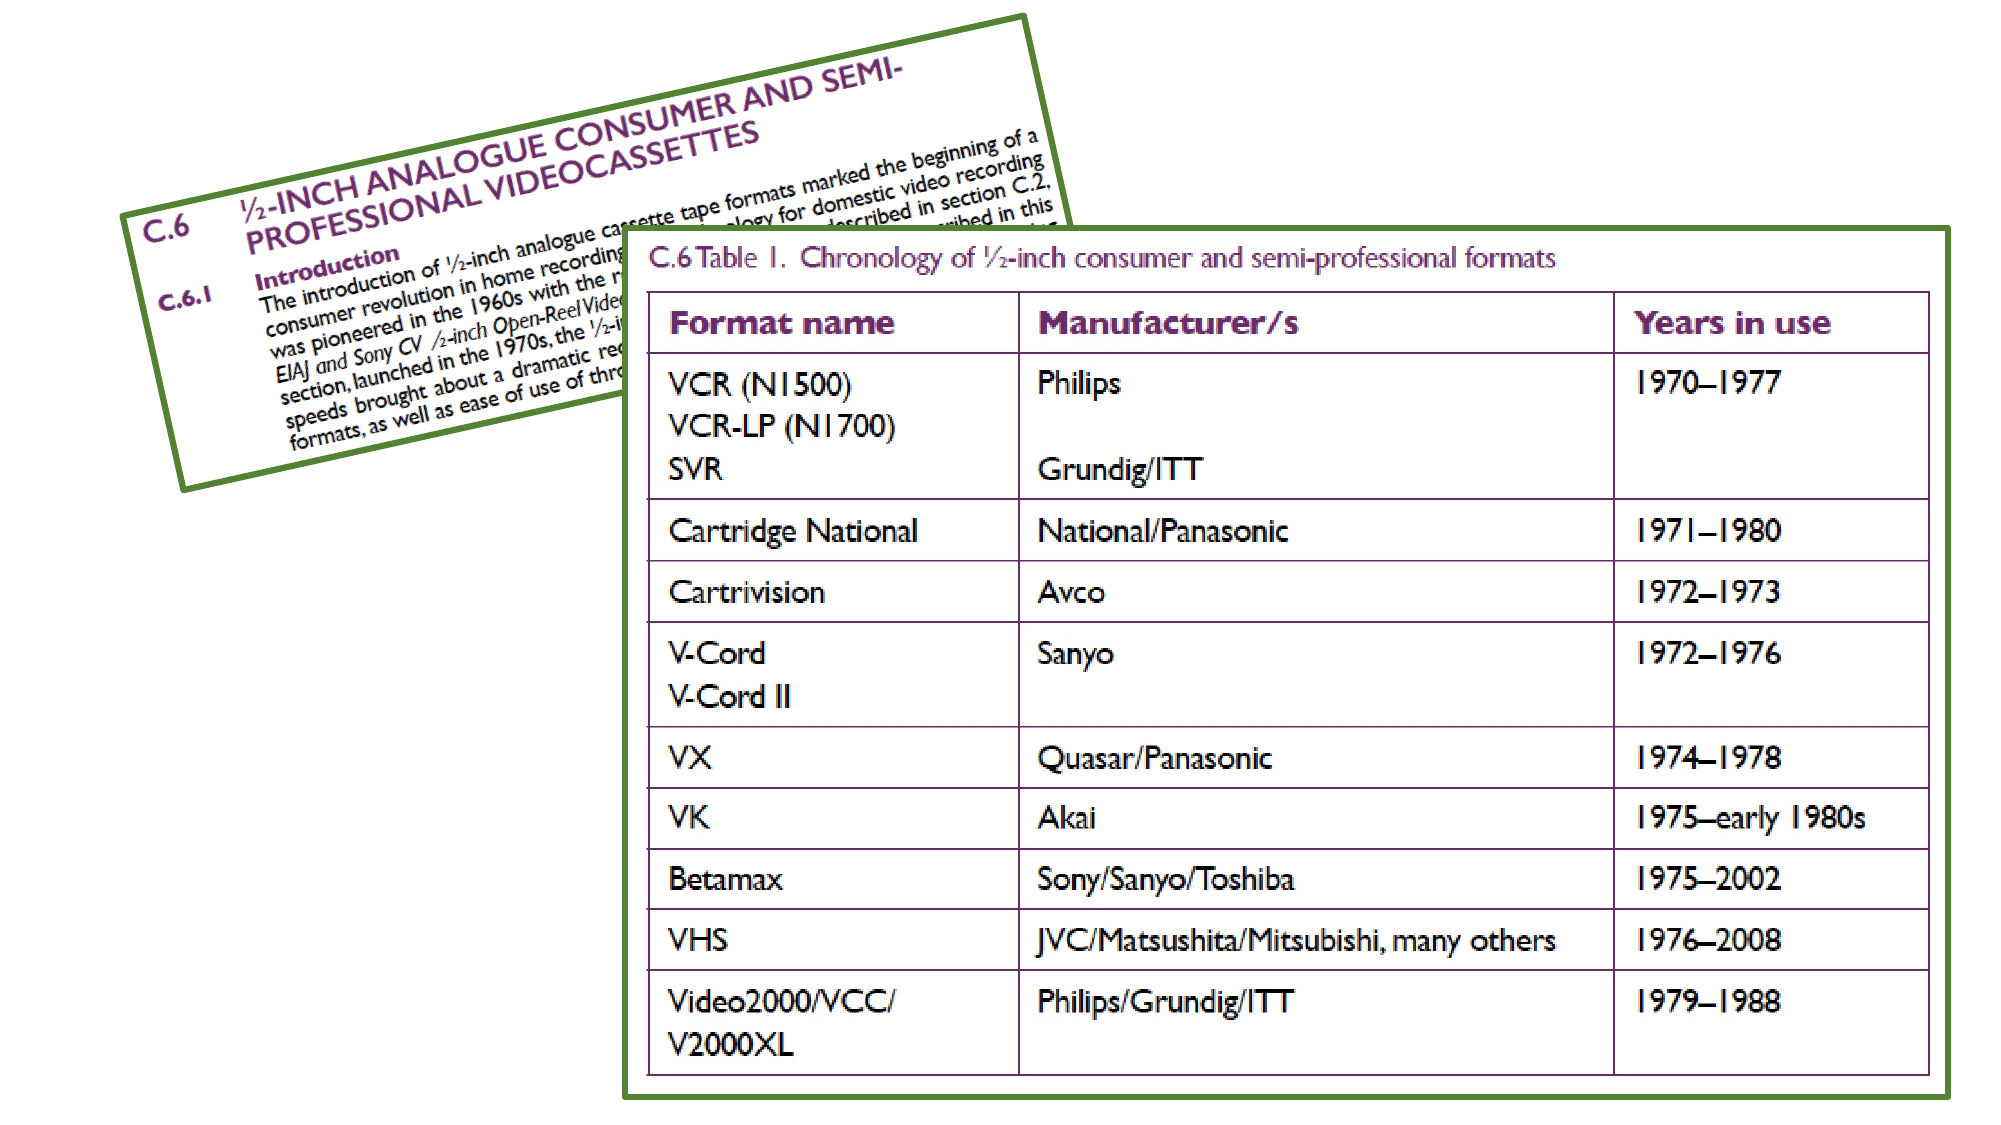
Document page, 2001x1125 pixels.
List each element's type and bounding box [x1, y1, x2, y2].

picture [128, 20, 1946, 1095]
